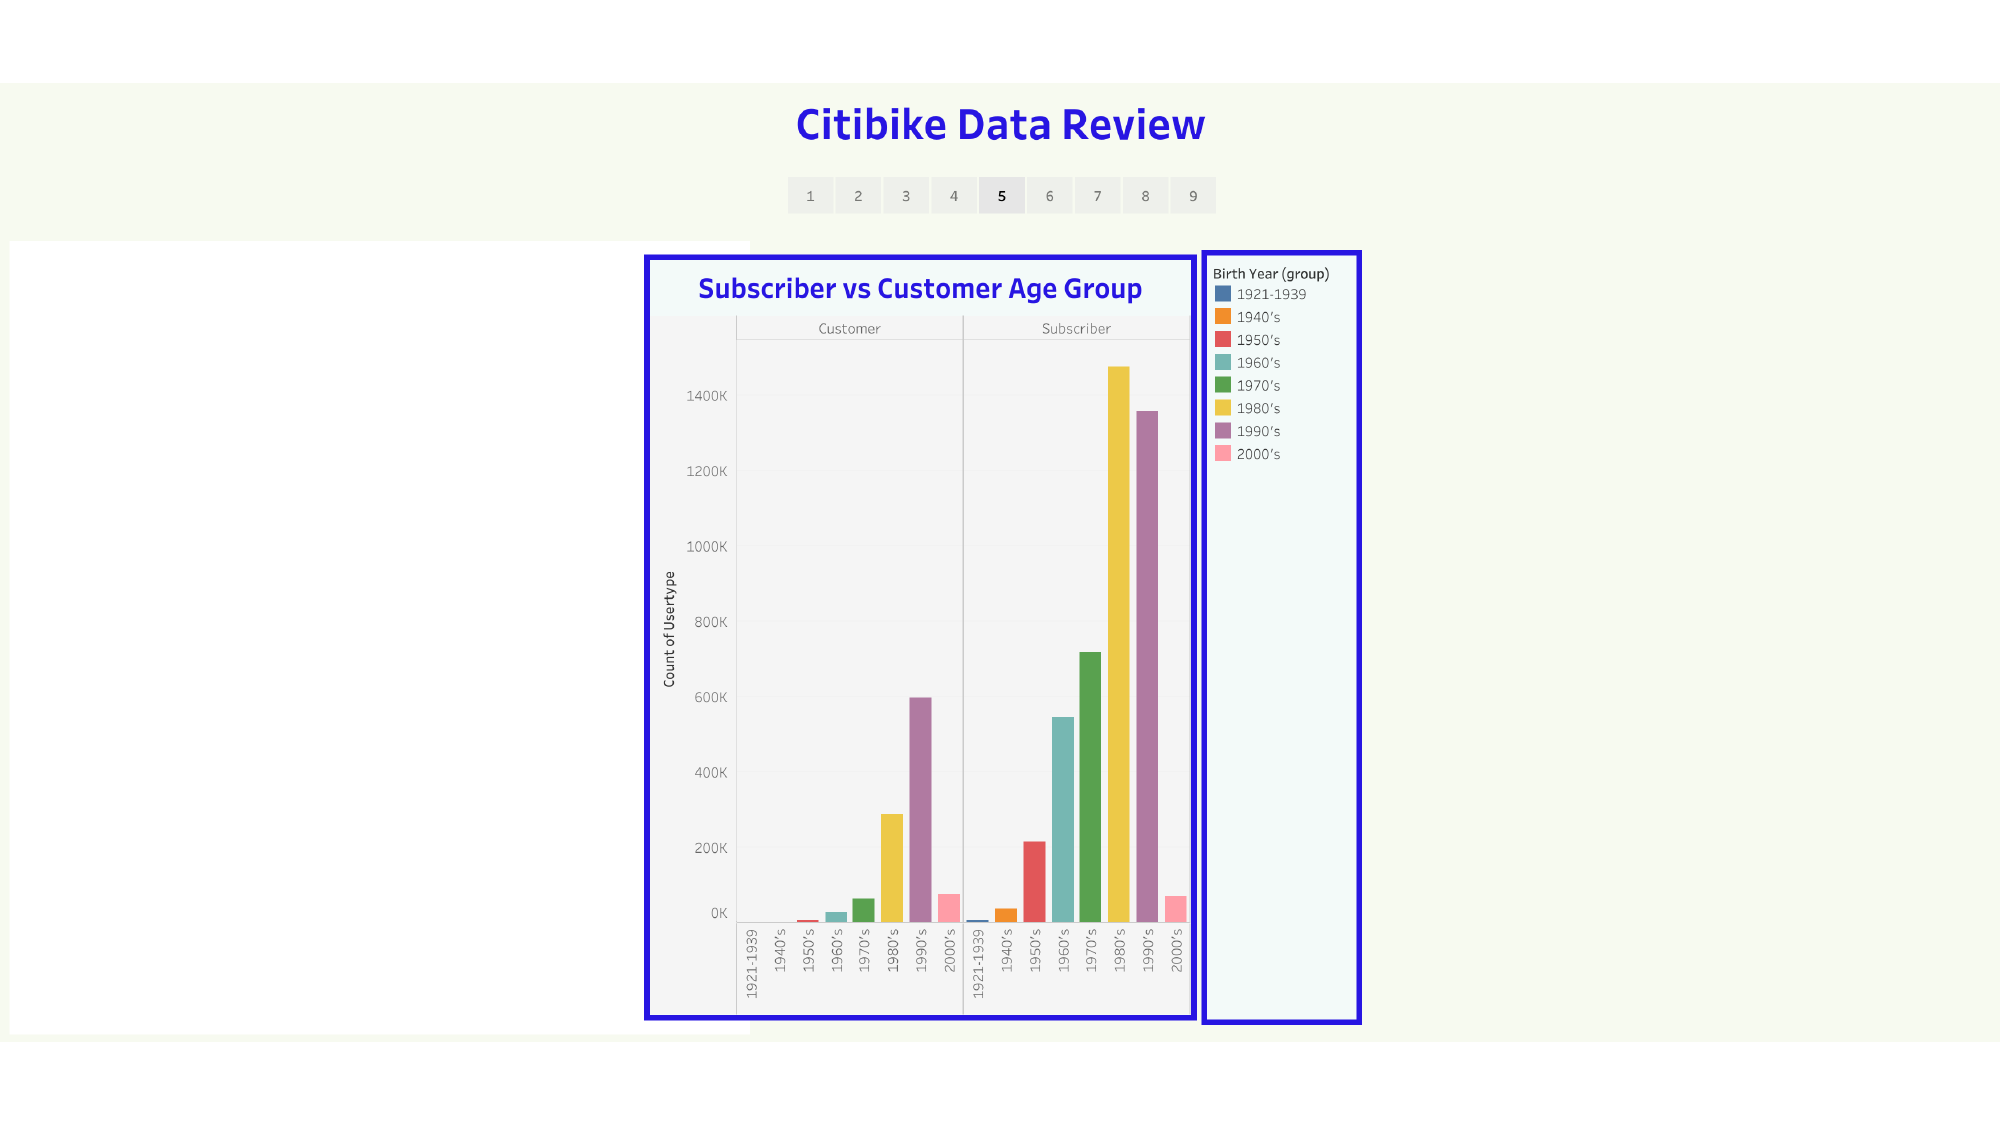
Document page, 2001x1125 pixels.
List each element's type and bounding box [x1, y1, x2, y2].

picture [0, 83, 2000, 1042]
